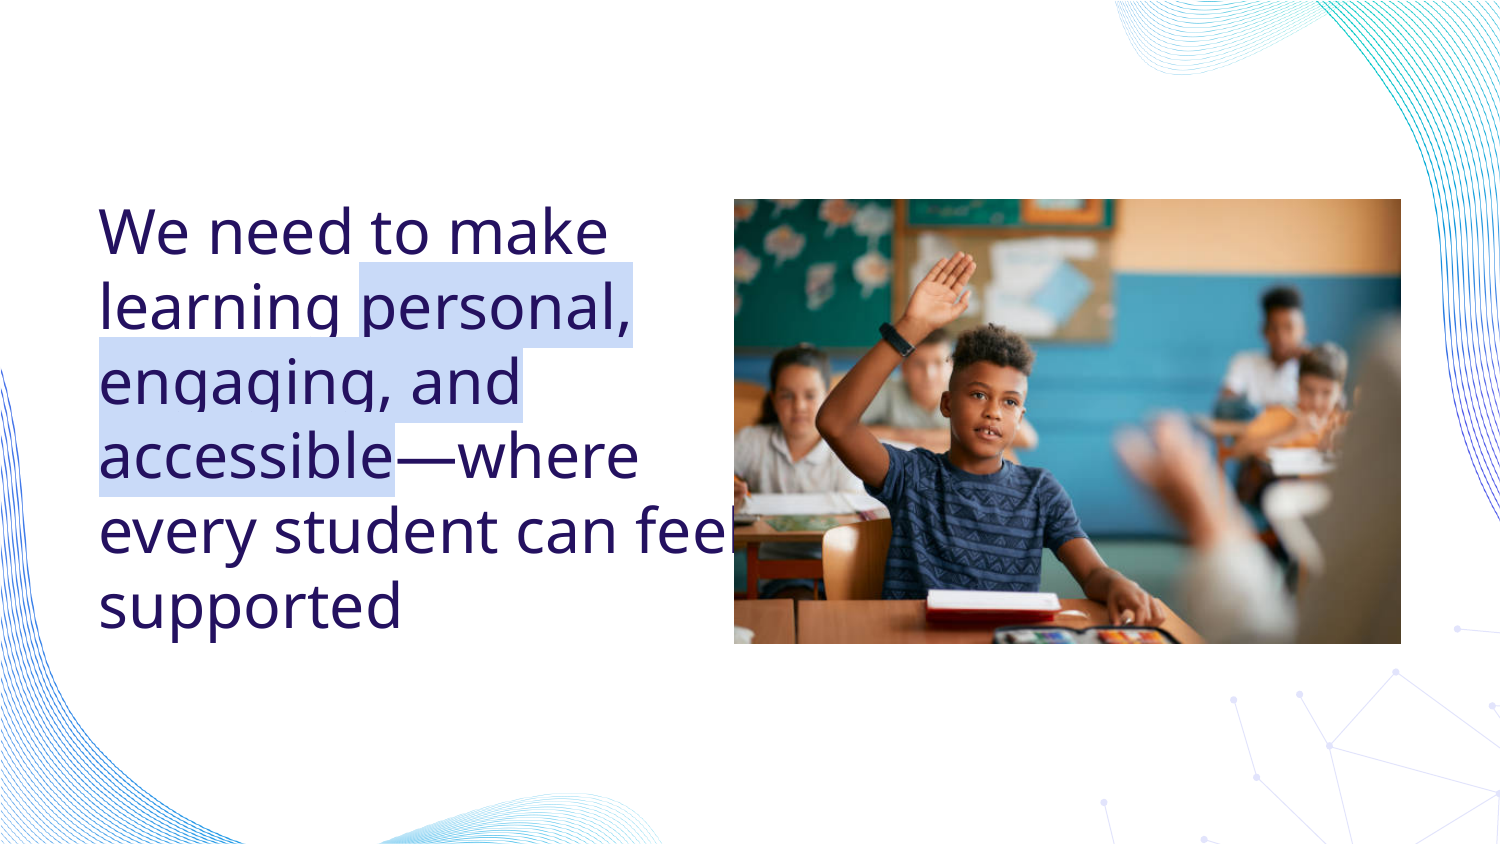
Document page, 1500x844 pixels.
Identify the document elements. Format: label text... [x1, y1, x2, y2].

picture [734, 0, 1500, 645]
title We need to make learning personal, engaging, and accessible—where every student can feel supported [83, 494, 786, 657]
picture [0, 336, 693, 844]
